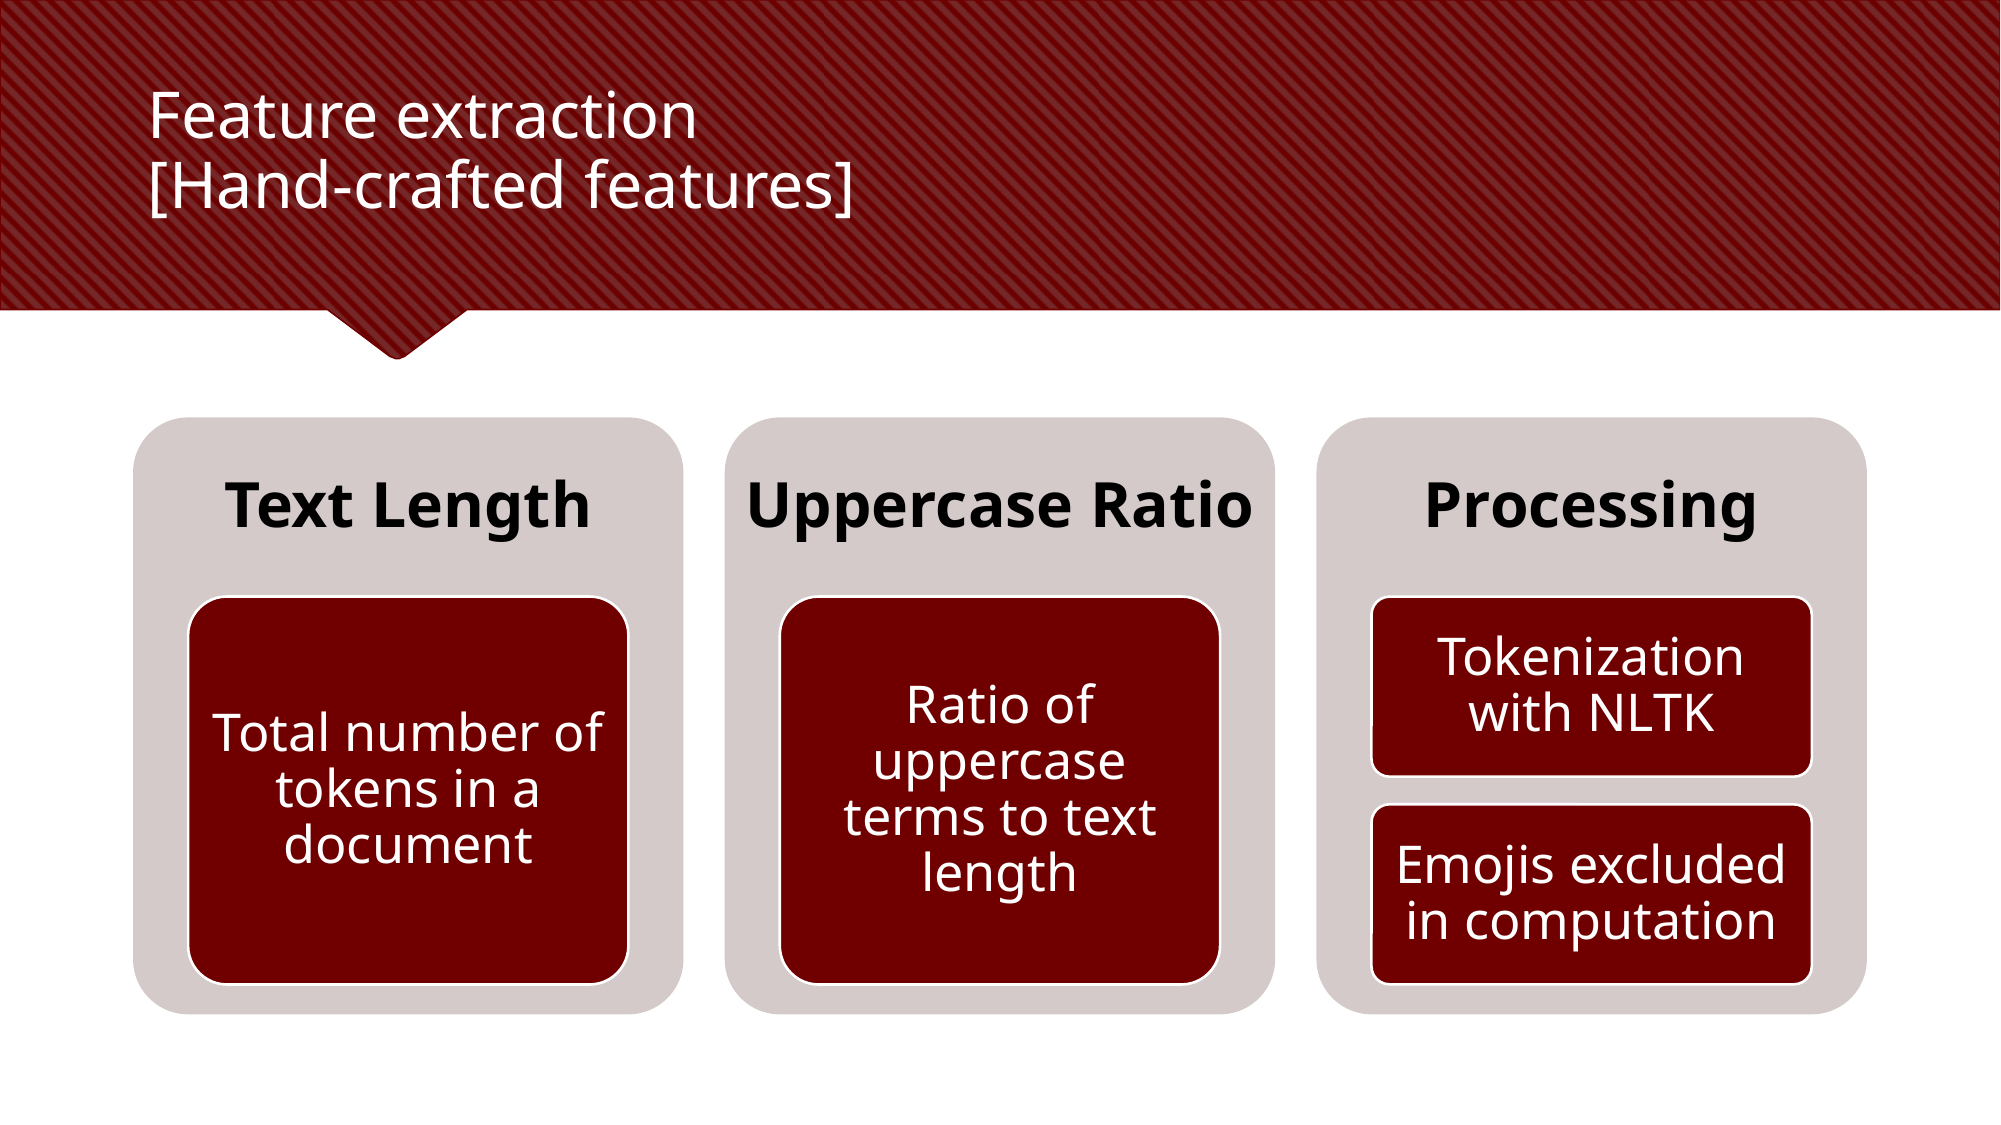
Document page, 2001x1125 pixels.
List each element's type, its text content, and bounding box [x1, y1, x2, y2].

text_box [132, 417, 1868, 1015]
picture [1, 1, 1999, 357]
title Feature extraction [Hand-crafted features] [132, 73, 1868, 233]
